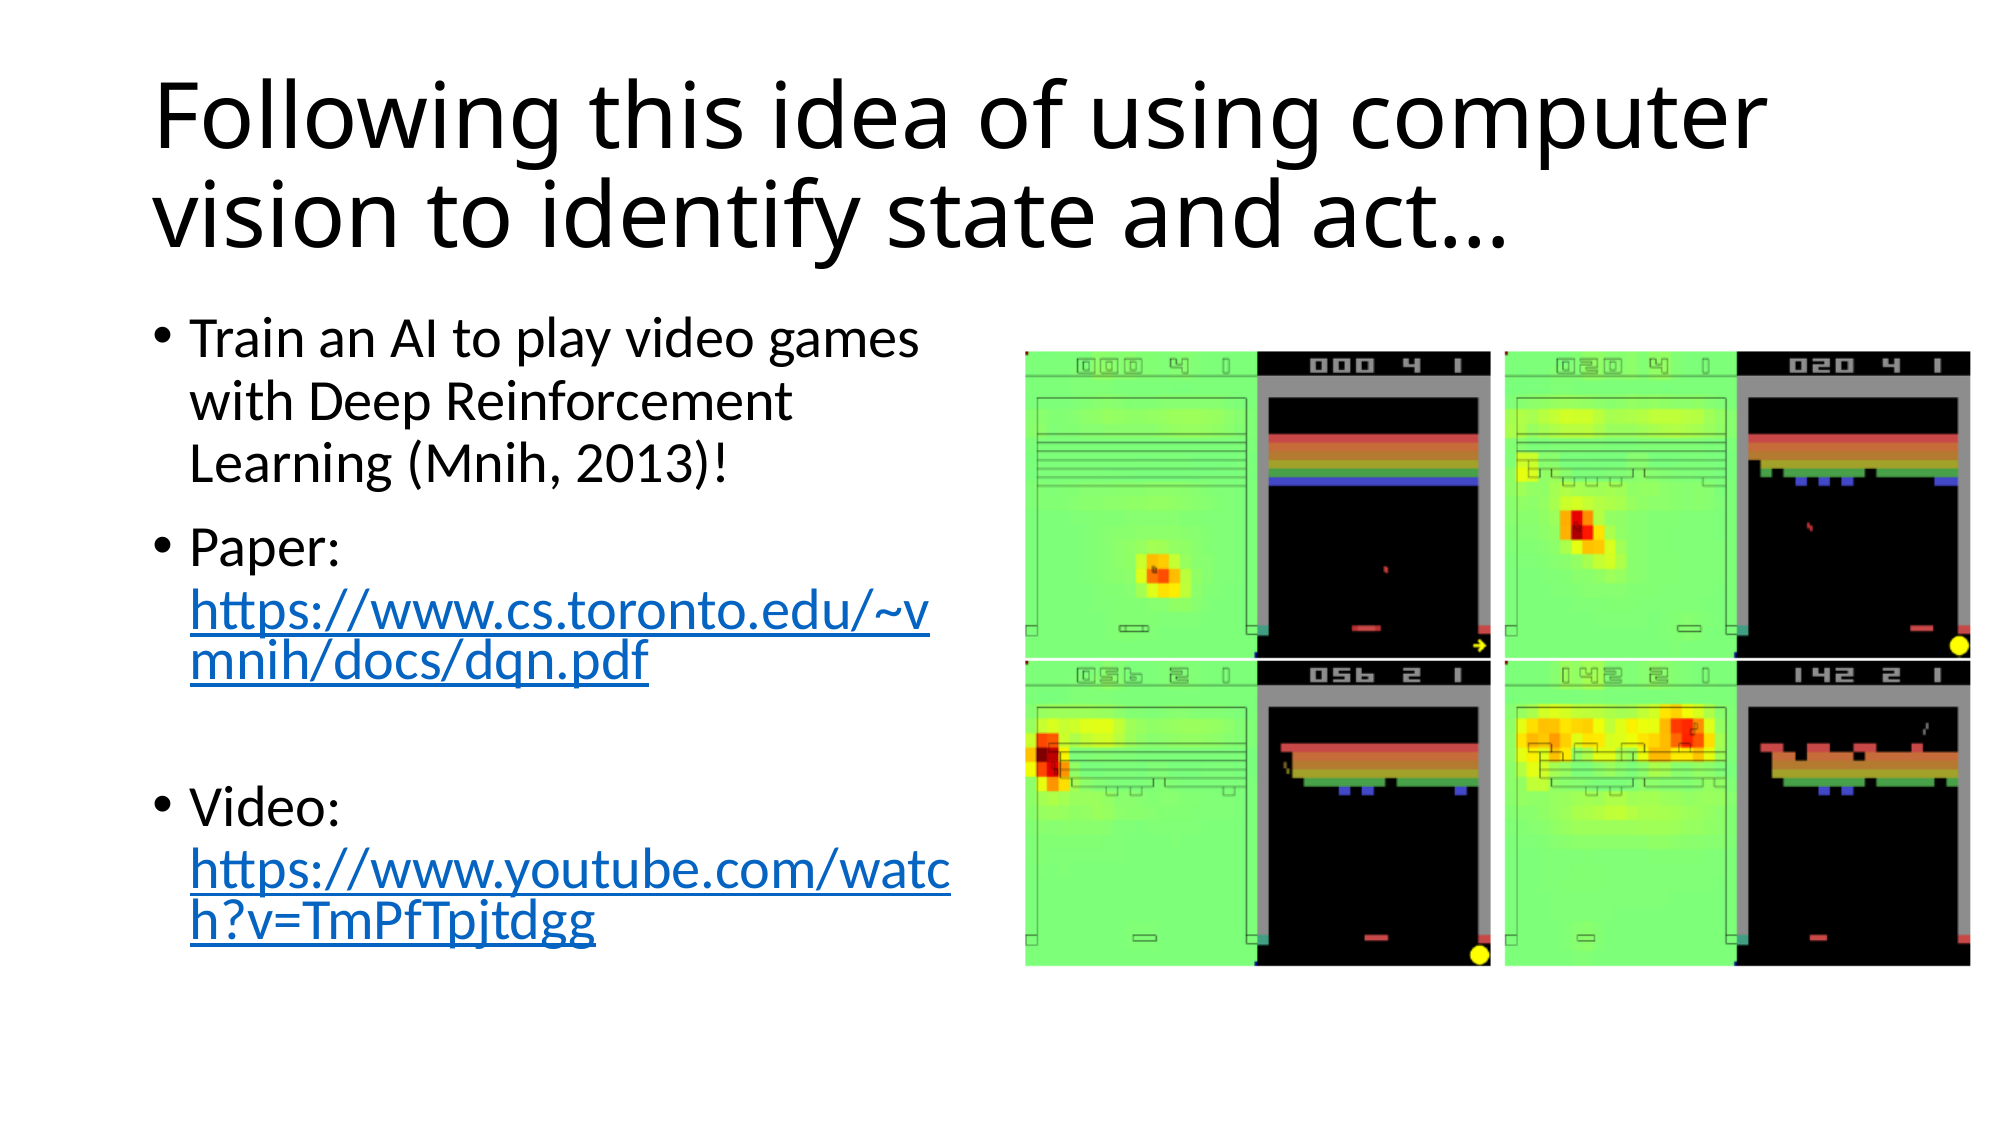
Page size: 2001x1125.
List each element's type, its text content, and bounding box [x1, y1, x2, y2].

picture [991, 338, 2000, 988]
title Following this idea of using computer vision to identify state and act… [137, 59, 1863, 278]
list Train an AI to play video games with Deep Reinforcement Learning (Mnih, 2013)! Paper: https://www.cs.toronto.edu/~vmnih/docs/dqn.pdf Video: https://www.youtube.com/watch?v=TmPfTpjtdgg [137, 299, 988, 1125]
